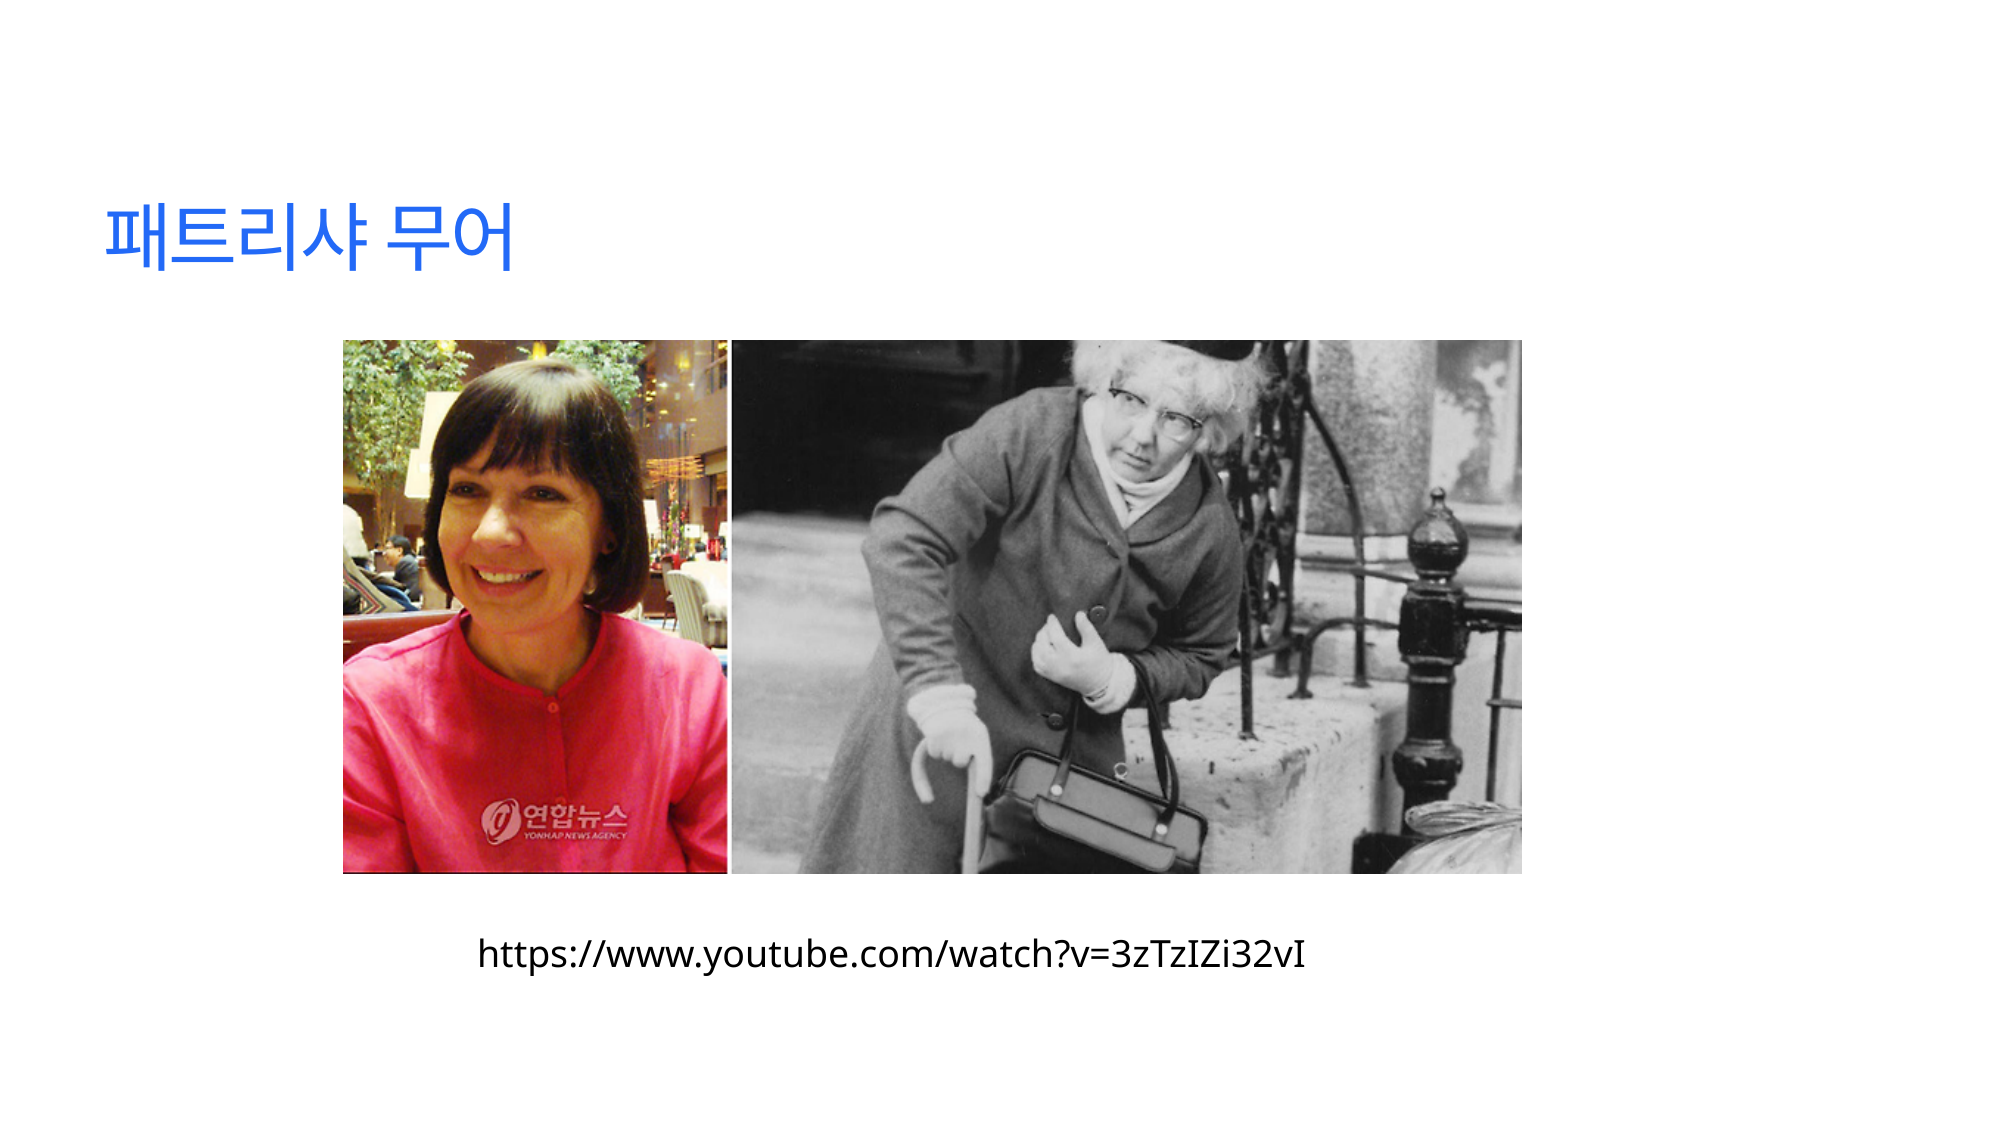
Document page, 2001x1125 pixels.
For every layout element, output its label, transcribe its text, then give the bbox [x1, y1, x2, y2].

text_box 패트리샤 무어 [103, 190, 520, 281]
text_box https://www.youtube.com/watch?v=3zTzIZi32vI [462, 922, 1463, 983]
picture [343, 340, 1523, 875]
